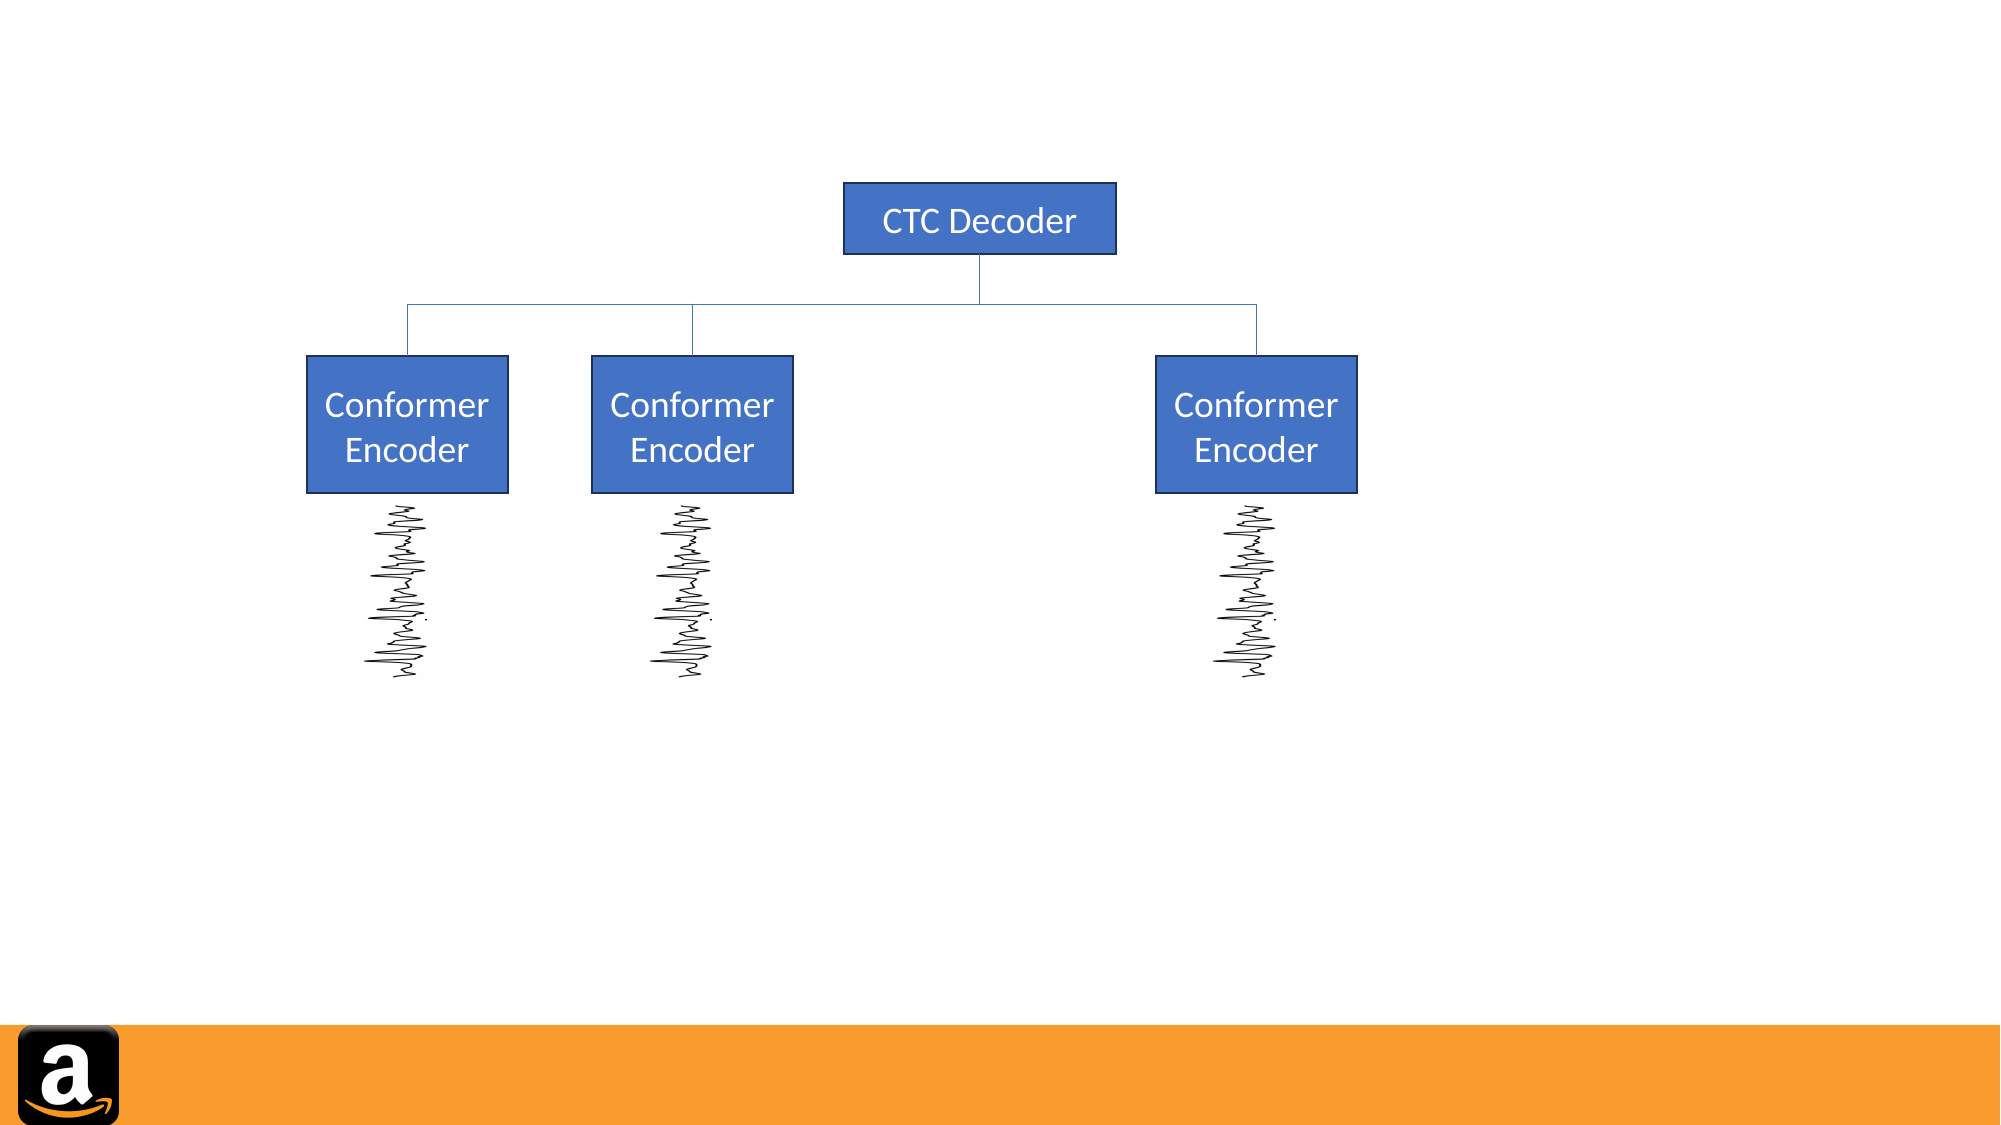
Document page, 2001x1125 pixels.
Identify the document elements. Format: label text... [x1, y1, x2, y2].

text_box Conformer Encoder [306, 355, 509, 494]
text_box Conformer Encoder [745, 355, 794, 494]
picture [18, 1025, 119, 1125]
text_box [785, 161, 888, 449]
text_box CTC Decoder [888, 182, 1067, 255]
picture [306, 505, 483, 681]
picture [591, 560, 768, 681]
picture [1155, 505, 1332, 681]
text_box Conformer Encoder [591, 355, 642, 494]
text_box Conformer Encoder [1155, 355, 1358, 494]
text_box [1067, 166, 1170, 444]
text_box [642, 18, 745, 592]
